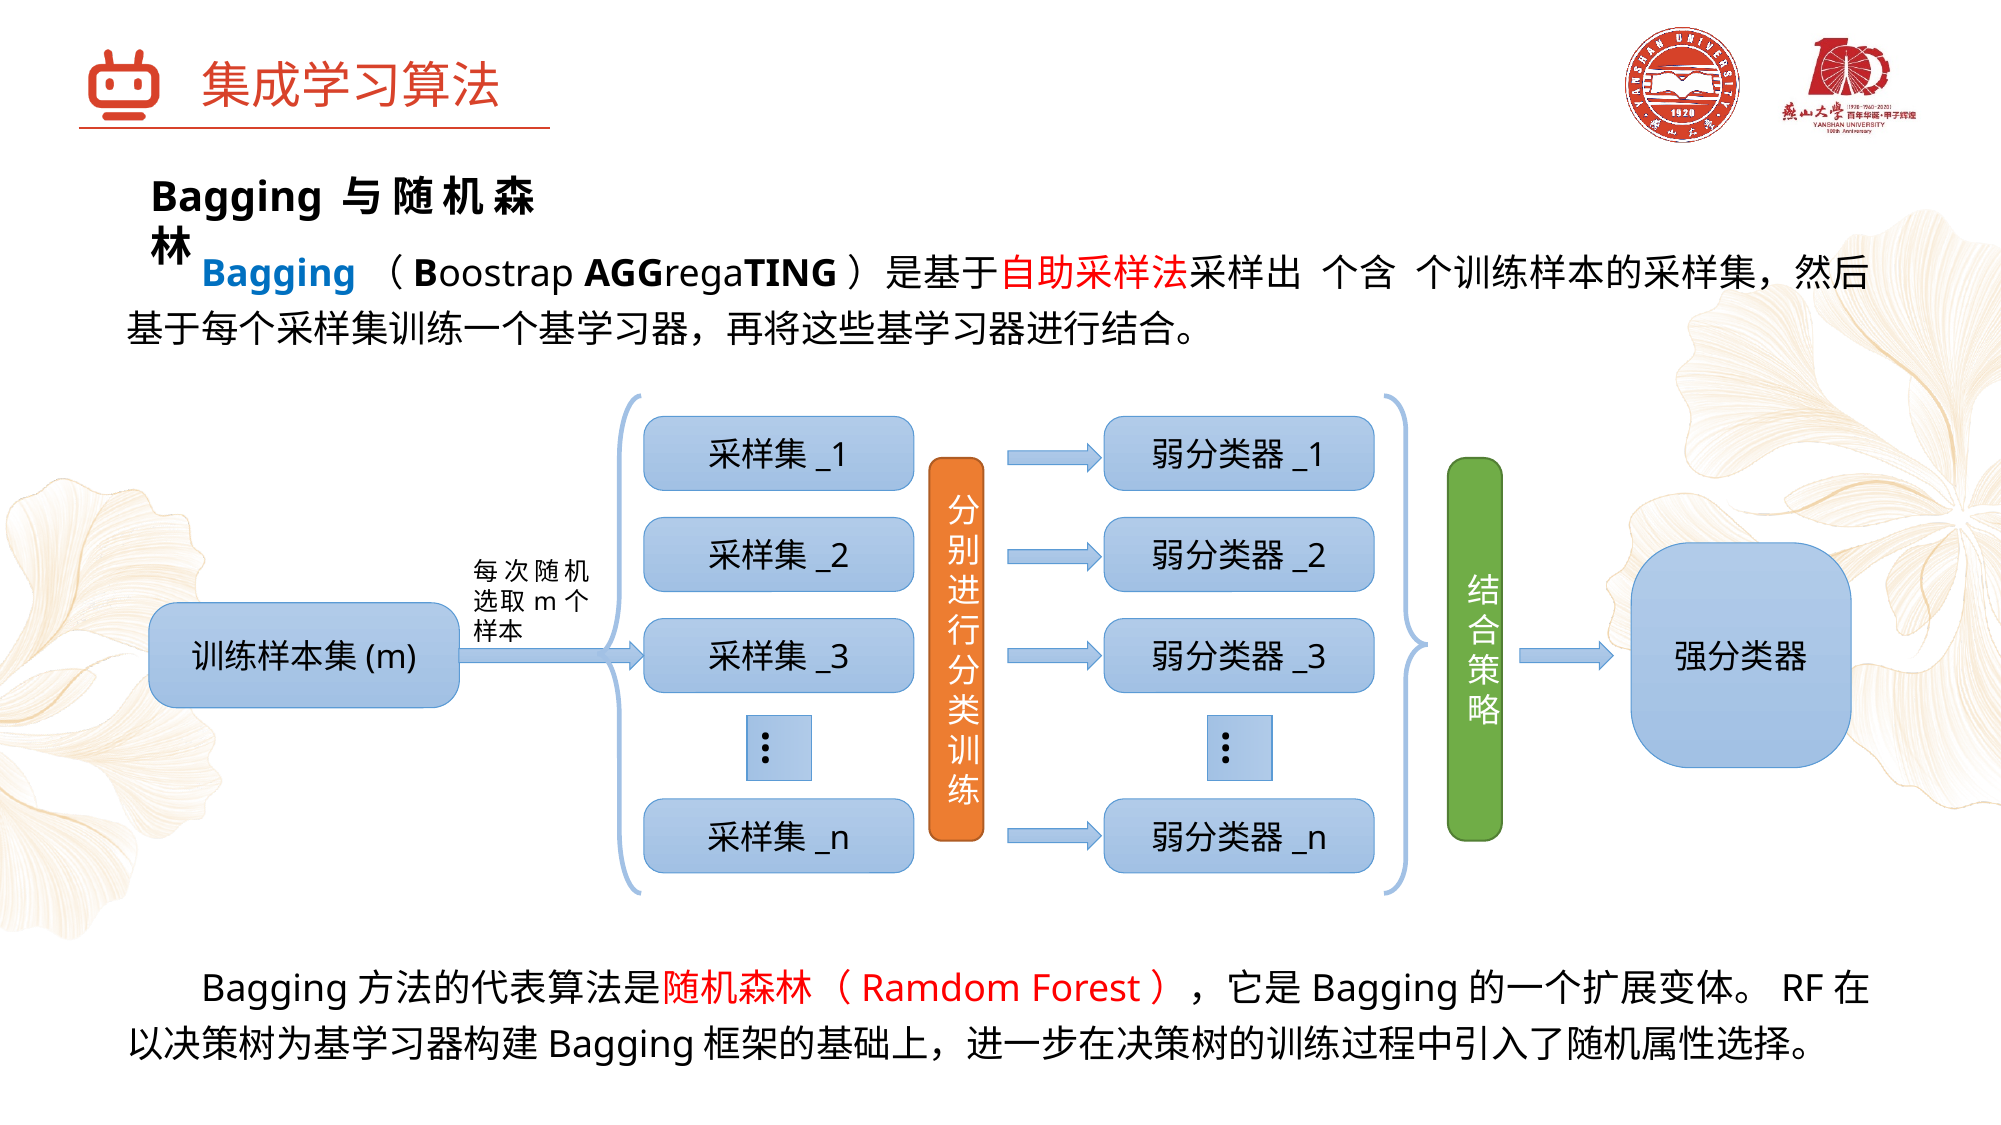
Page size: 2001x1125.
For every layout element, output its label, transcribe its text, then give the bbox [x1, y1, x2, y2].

text_box 集成学习算法 [186, 46, 517, 121]
text_box Bagging方法的代表算法是随机森林（Ramdom Forest），它是Bagging的一个扩展变体。RF在以决策树为基学习器构建Bagging框架的基础上，进一步在决策树的训练过程中引入了随机属性选择。 [111, 945, 1886, 1073]
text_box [148, 395, 1851, 894]
text_box Bagging与随机森林 [135, 161, 550, 277]
picture [0, 330, 308, 1012]
picture [78, 39, 169, 127]
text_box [1624, 22, 1939, 147]
picture [1529, 188, 2001, 855]
